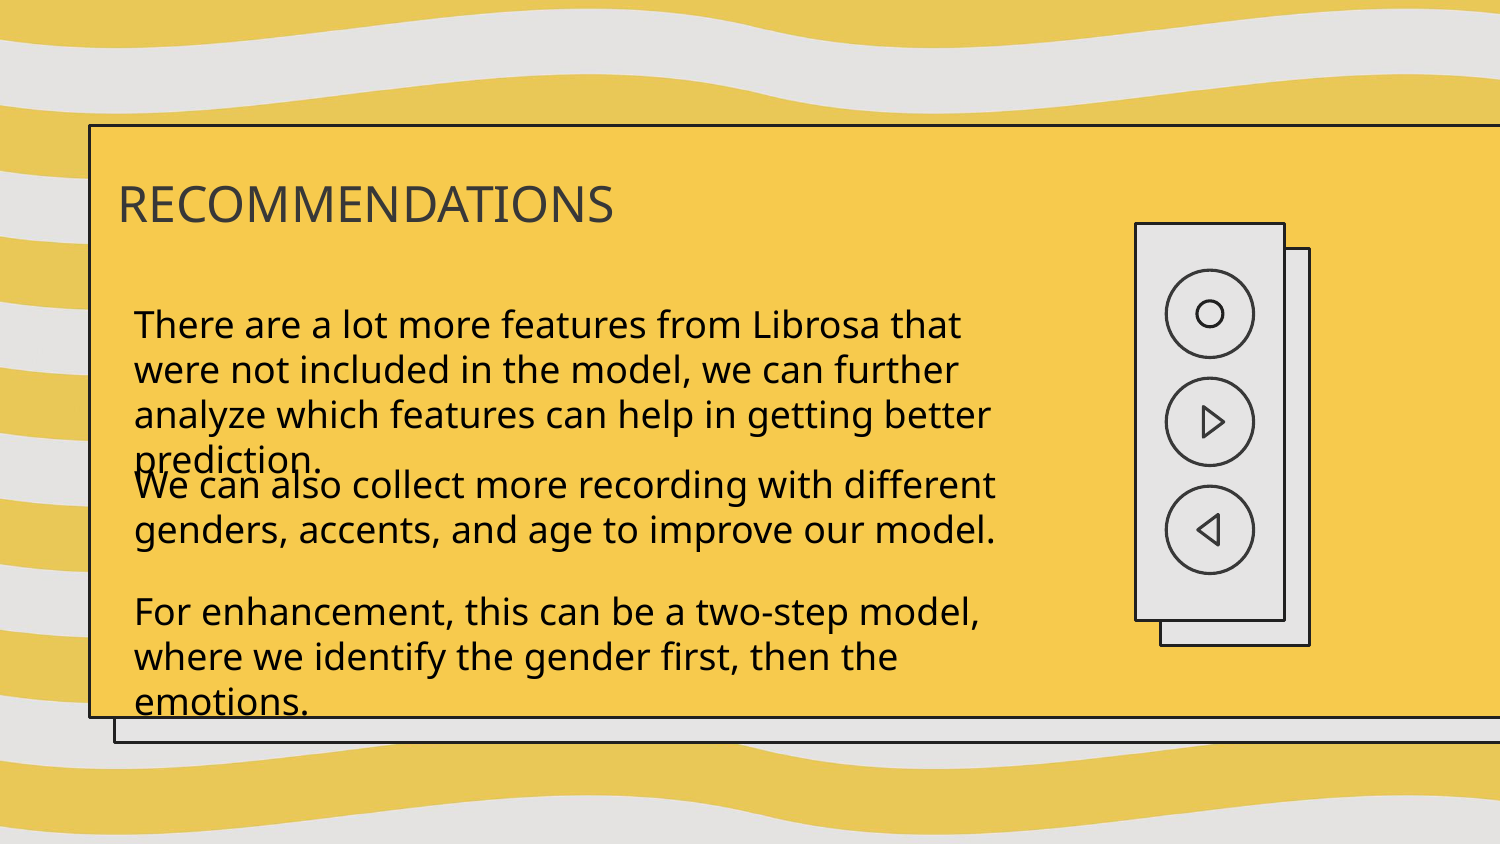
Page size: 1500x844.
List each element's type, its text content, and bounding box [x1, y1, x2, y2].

text_box For enhancement, this can be a two-step model, where we identify the gender first, then the emotions. [118, 580, 1073, 731]
picture [0, 0, 1500, 844]
text_box There are a lot more features from Librosa that were not included in the model, we can further analyze which features can help in getting better prediction. [118, 293, 1073, 453]
title RECOMMENDATIONS [102, 146, 1432, 258]
text_box We can also collect more recording with different genders, accents, and age to improve our model. [118, 453, 1073, 559]
